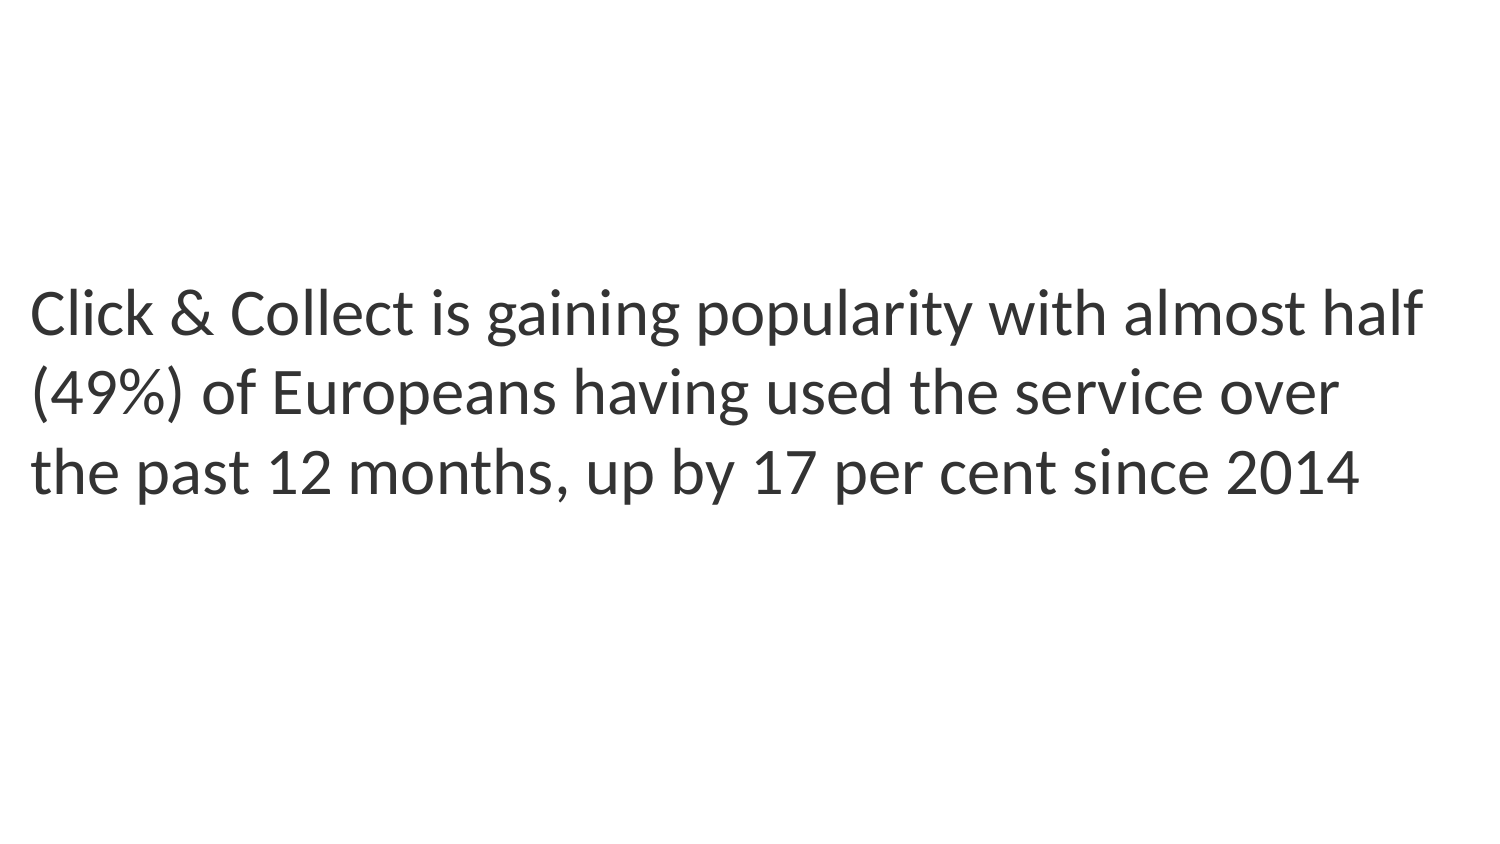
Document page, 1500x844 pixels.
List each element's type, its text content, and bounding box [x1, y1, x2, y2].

text_box Click & Collect is gaining popularity with almost half (49%) of Europeans having used the service over the past 12 months, up by 17 per cent since 2014 [15, 179, 1450, 597]
